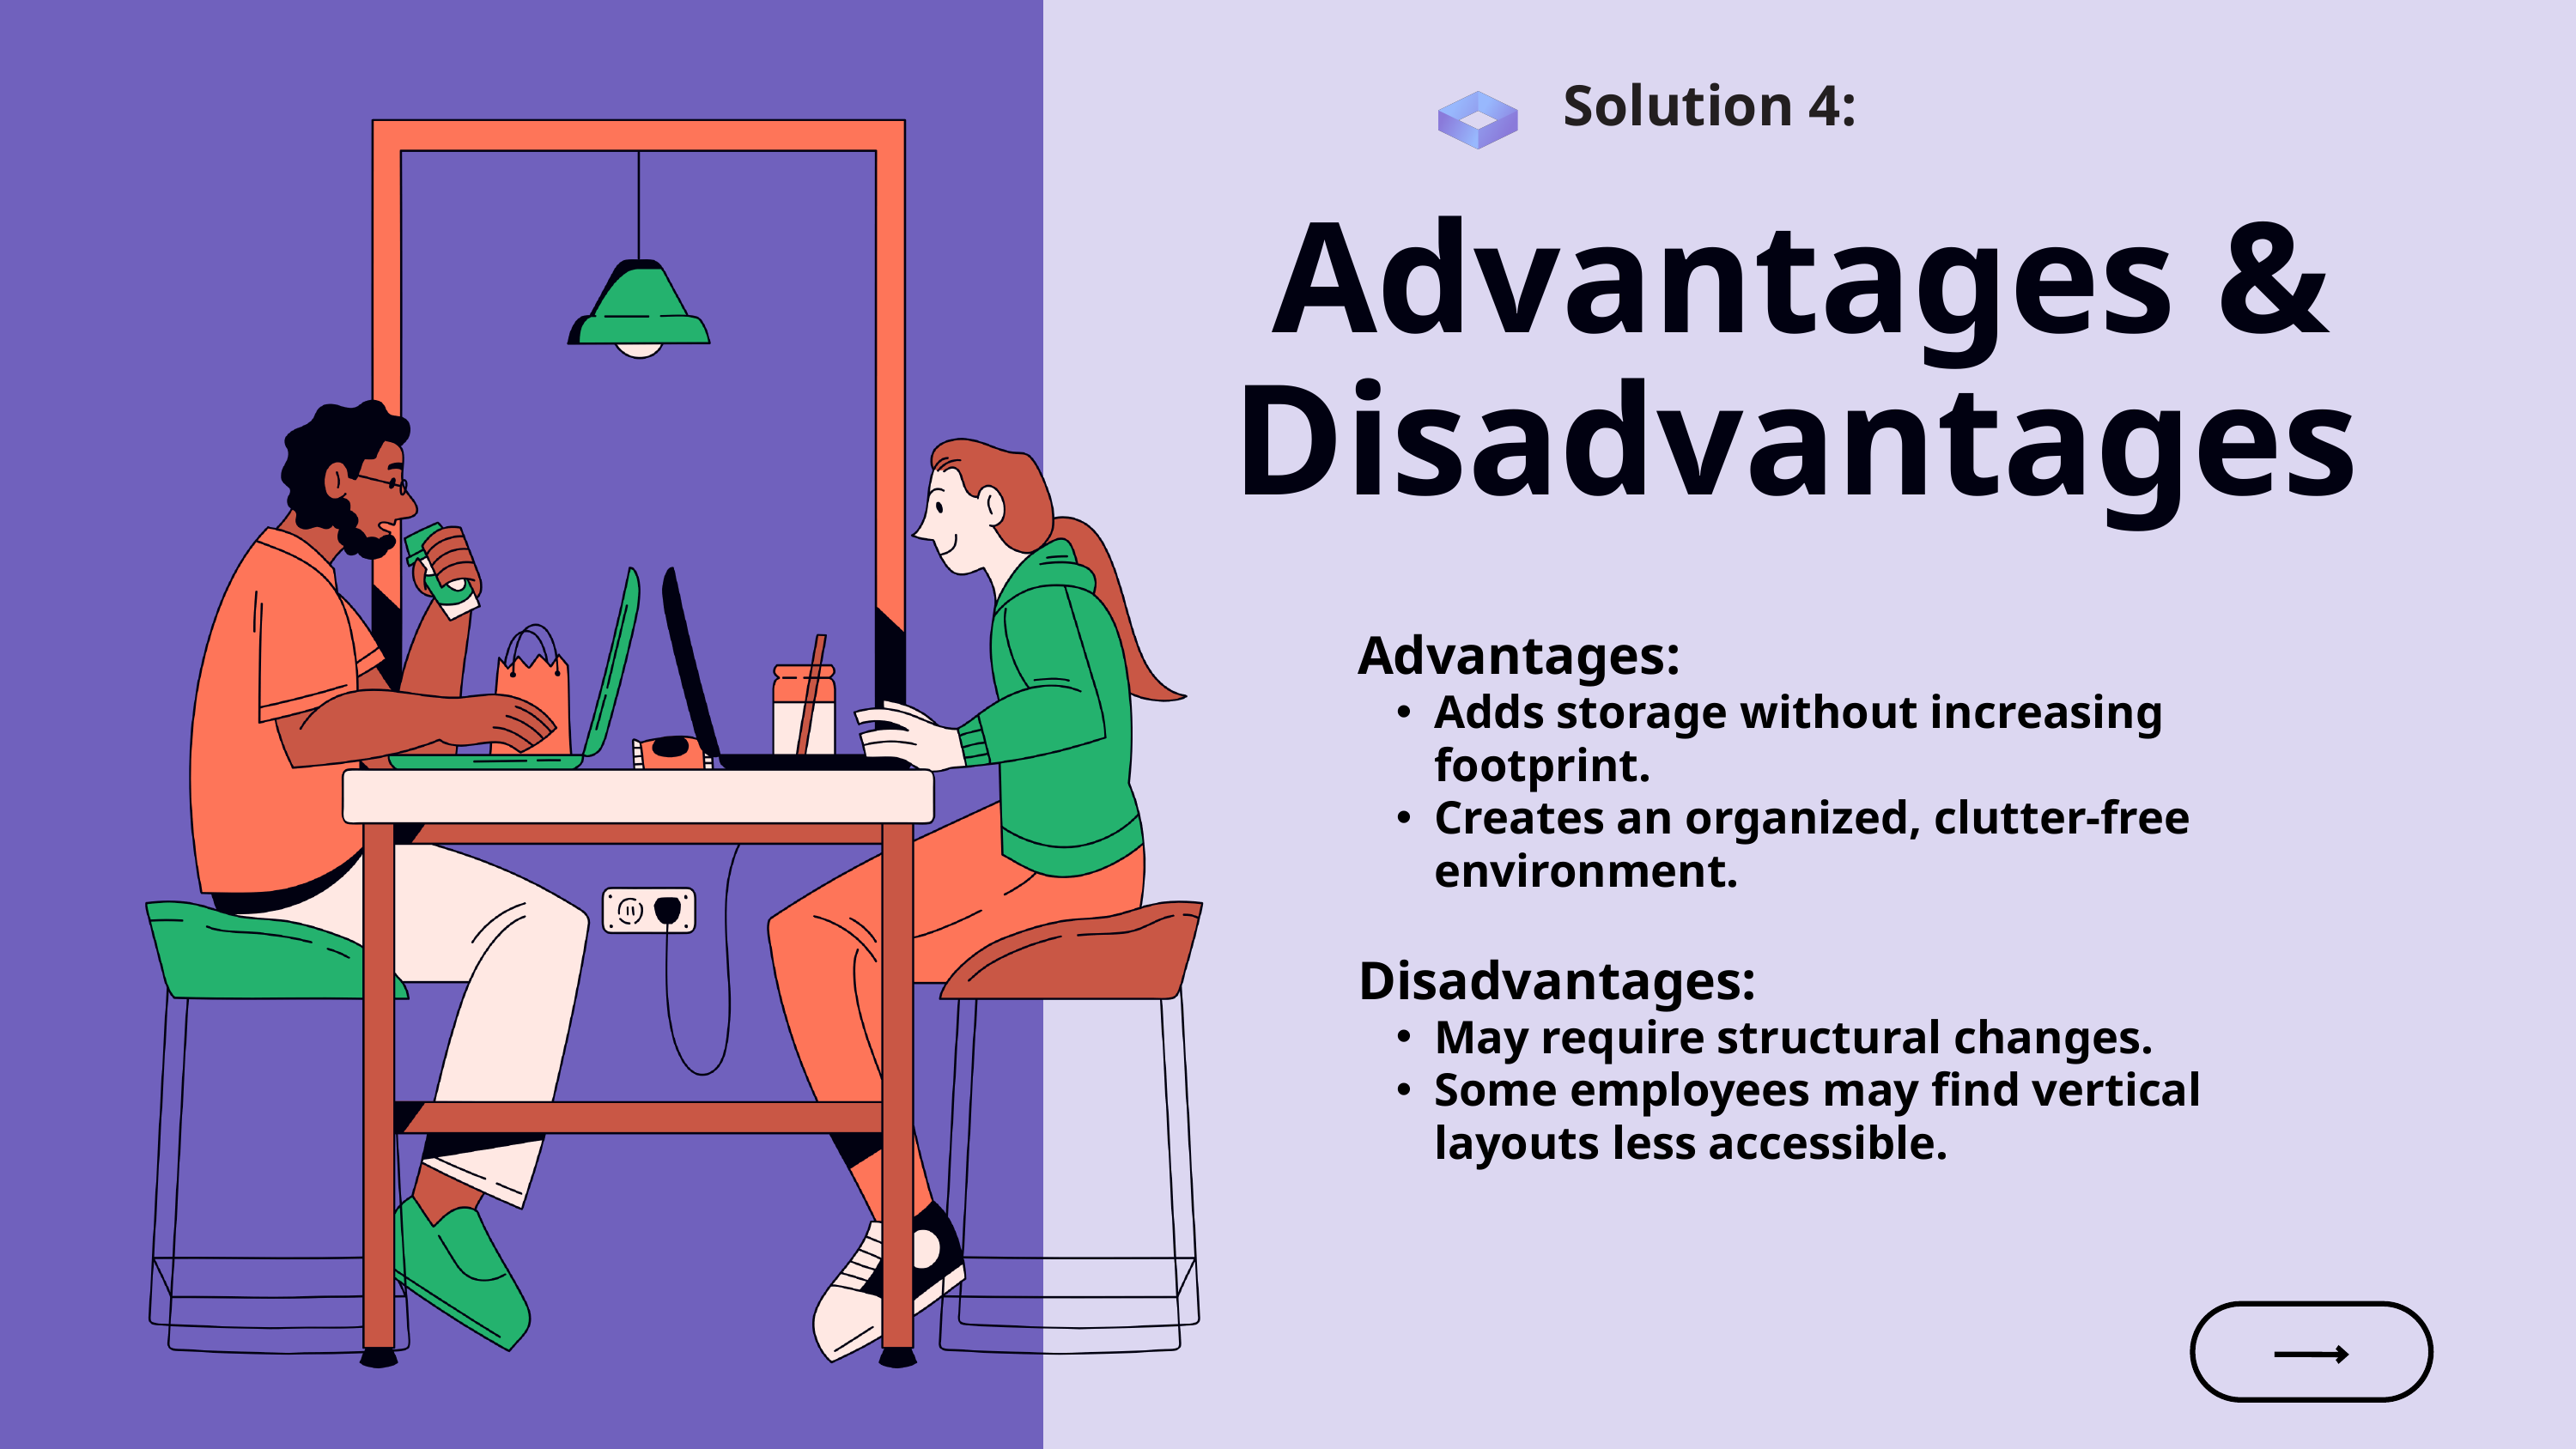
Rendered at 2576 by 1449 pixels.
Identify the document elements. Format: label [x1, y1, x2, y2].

text_box [1043, 0, 2576, 1449]
text_box [2192, 1303, 2432, 1401]
text_box [144, 118, 1038, 1373]
